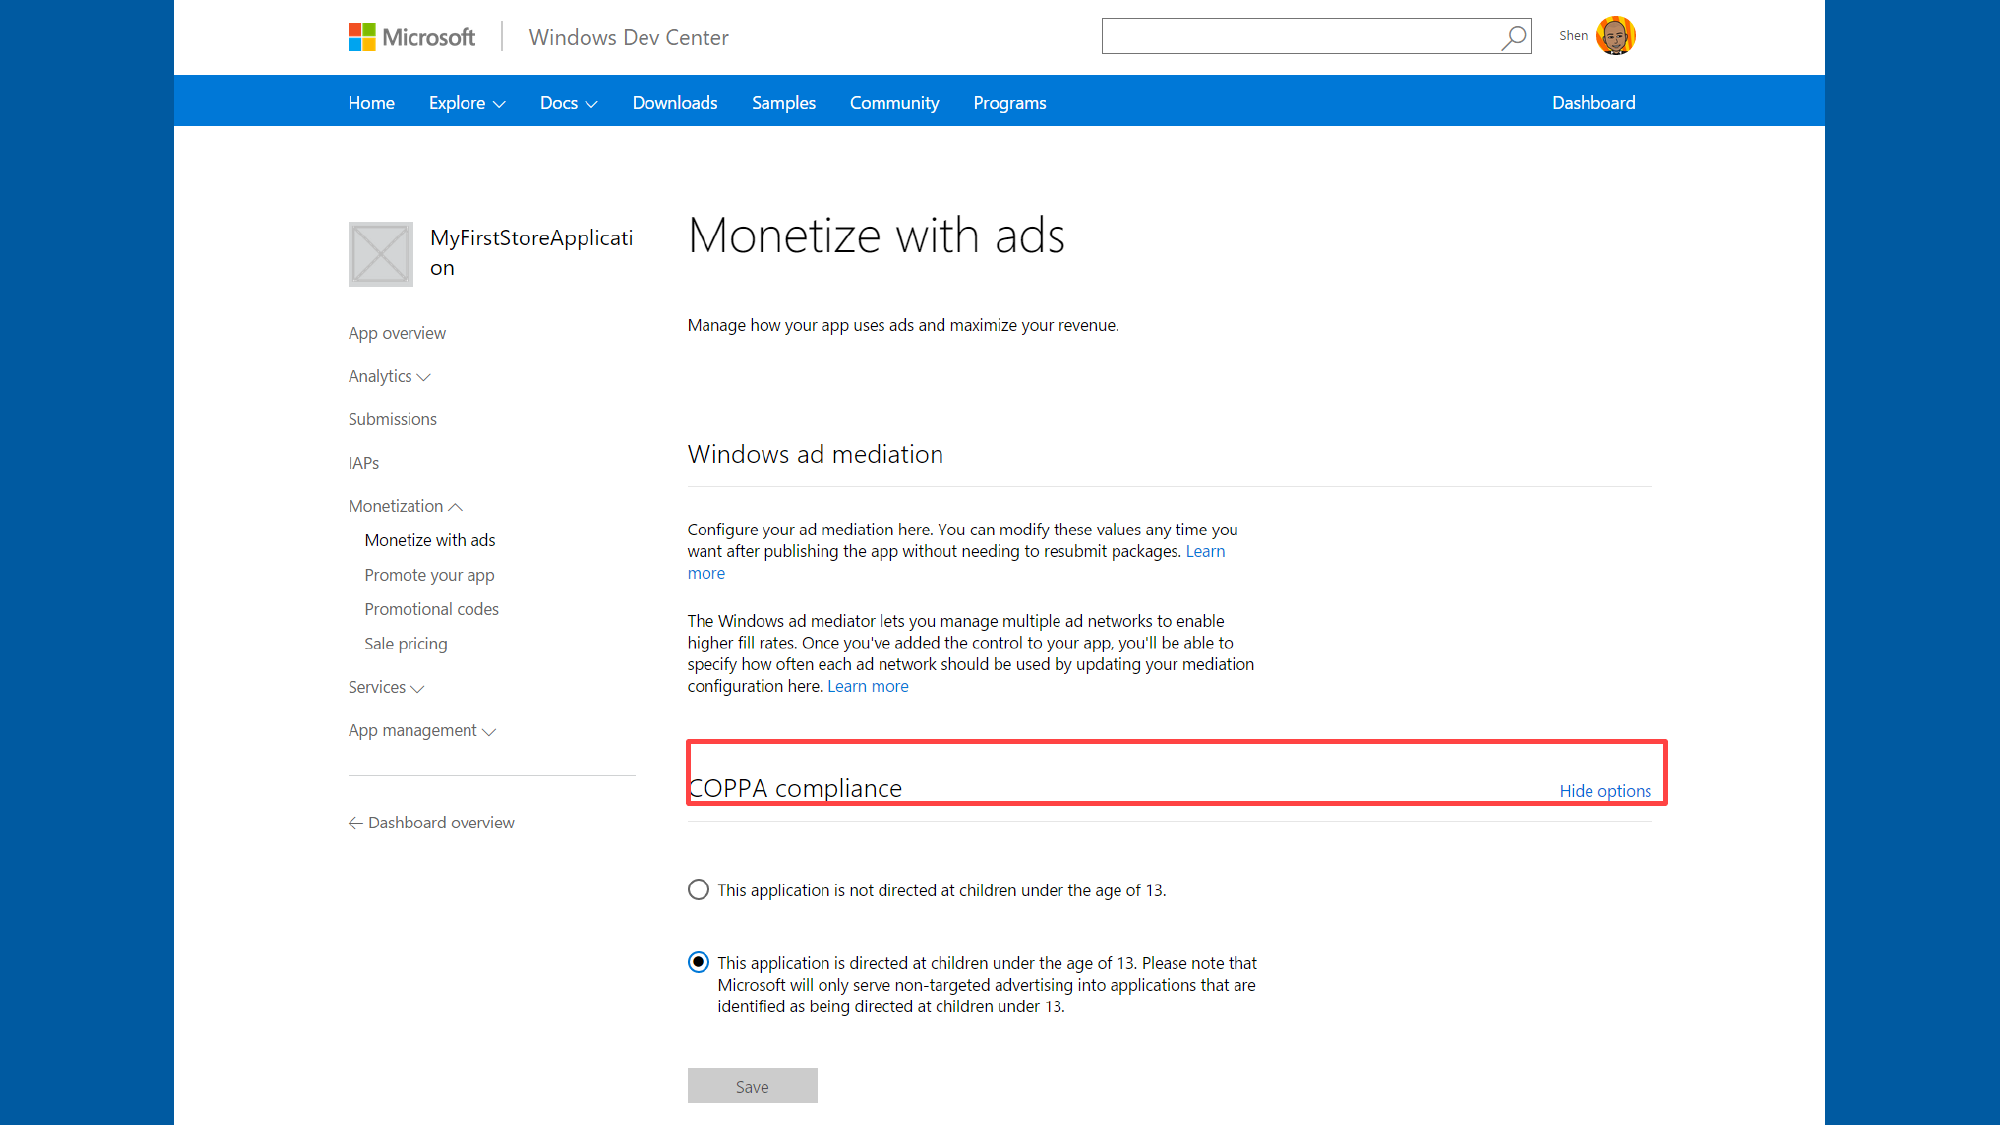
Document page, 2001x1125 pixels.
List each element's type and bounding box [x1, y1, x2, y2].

picture [174, 0, 1826, 1125]
